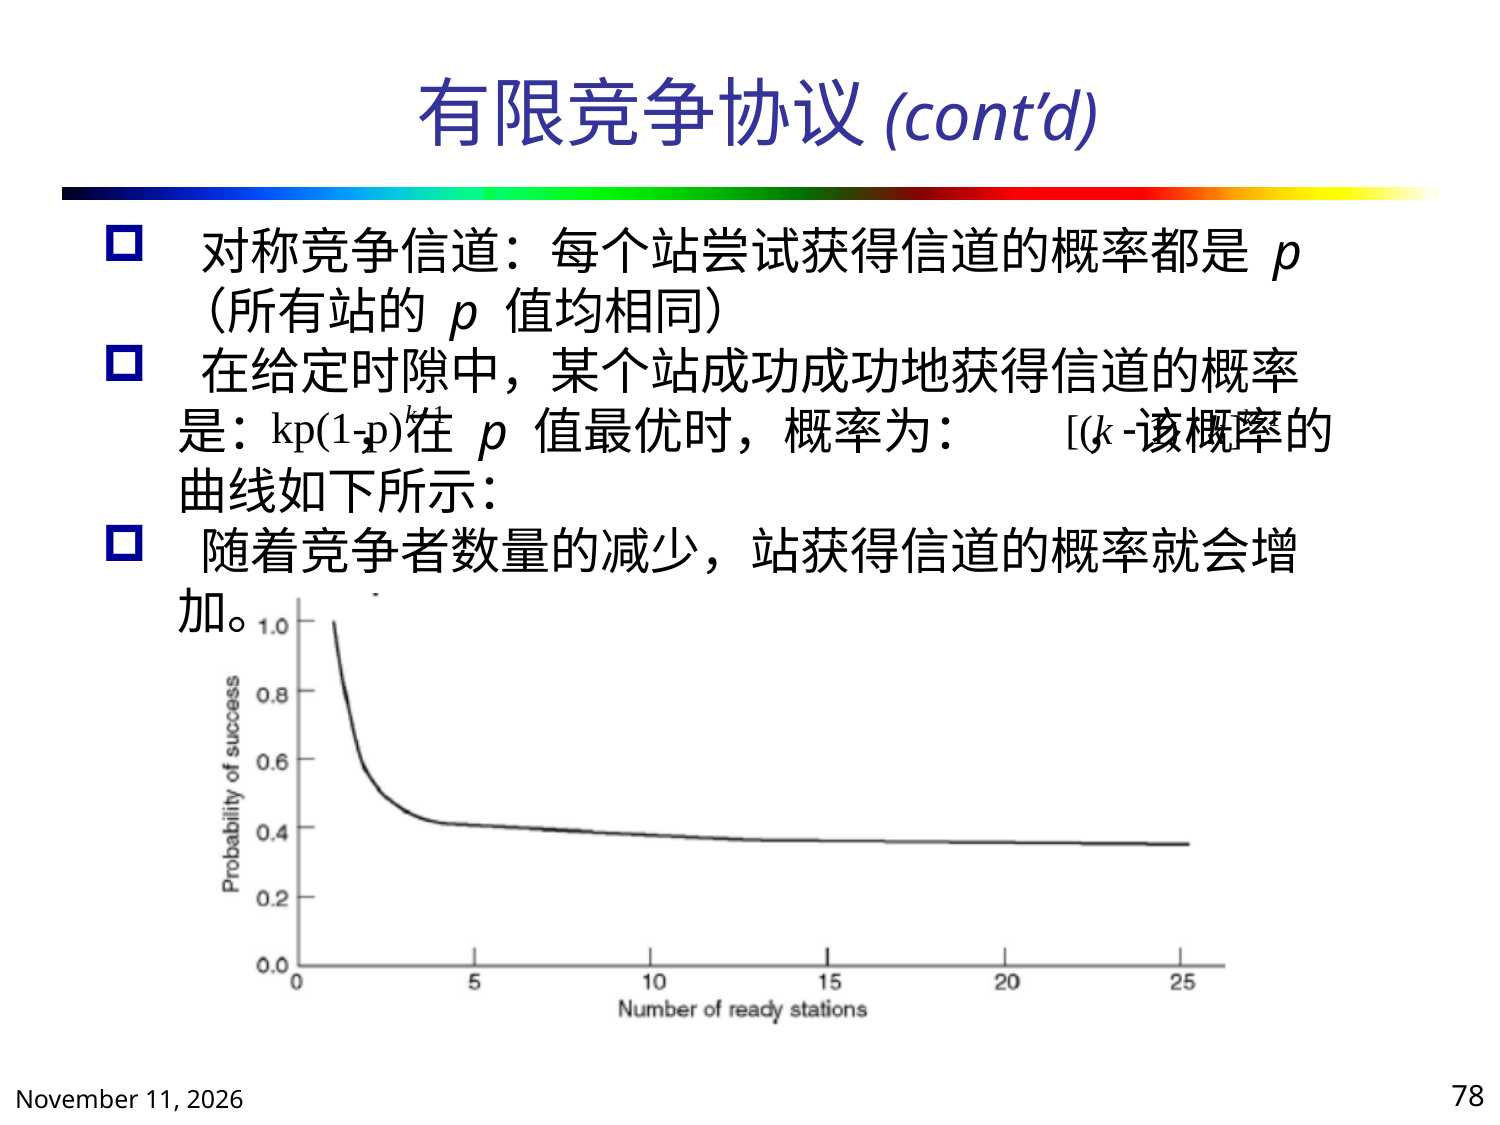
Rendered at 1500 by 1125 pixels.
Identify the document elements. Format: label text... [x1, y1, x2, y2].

picture [382, 187, 1438, 200]
picture [149, 593, 1292, 1046]
slide_number 78 [1187, 1049, 1500, 1125]
picture [62, 187, 355, 200]
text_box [1062, 399, 1288, 463]
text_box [264, 395, 451, 463]
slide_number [0, 1049, 313, 1125]
title 有限竞争协议(cont’d) [124, 37, 1392, 163]
text_box 对称竞争信道：每个站尝试获得信道的概率都是 p （所有站的 p 值均相同） 在给定时隙中，某个站成功成功地获得信道的概率是： ，在 p 值最优时，概率为： ，该概率的曲线如下所示： 随着竞争者数量的减少，站获得信道的概率就会增加。 [87, 212, 1391, 888]
